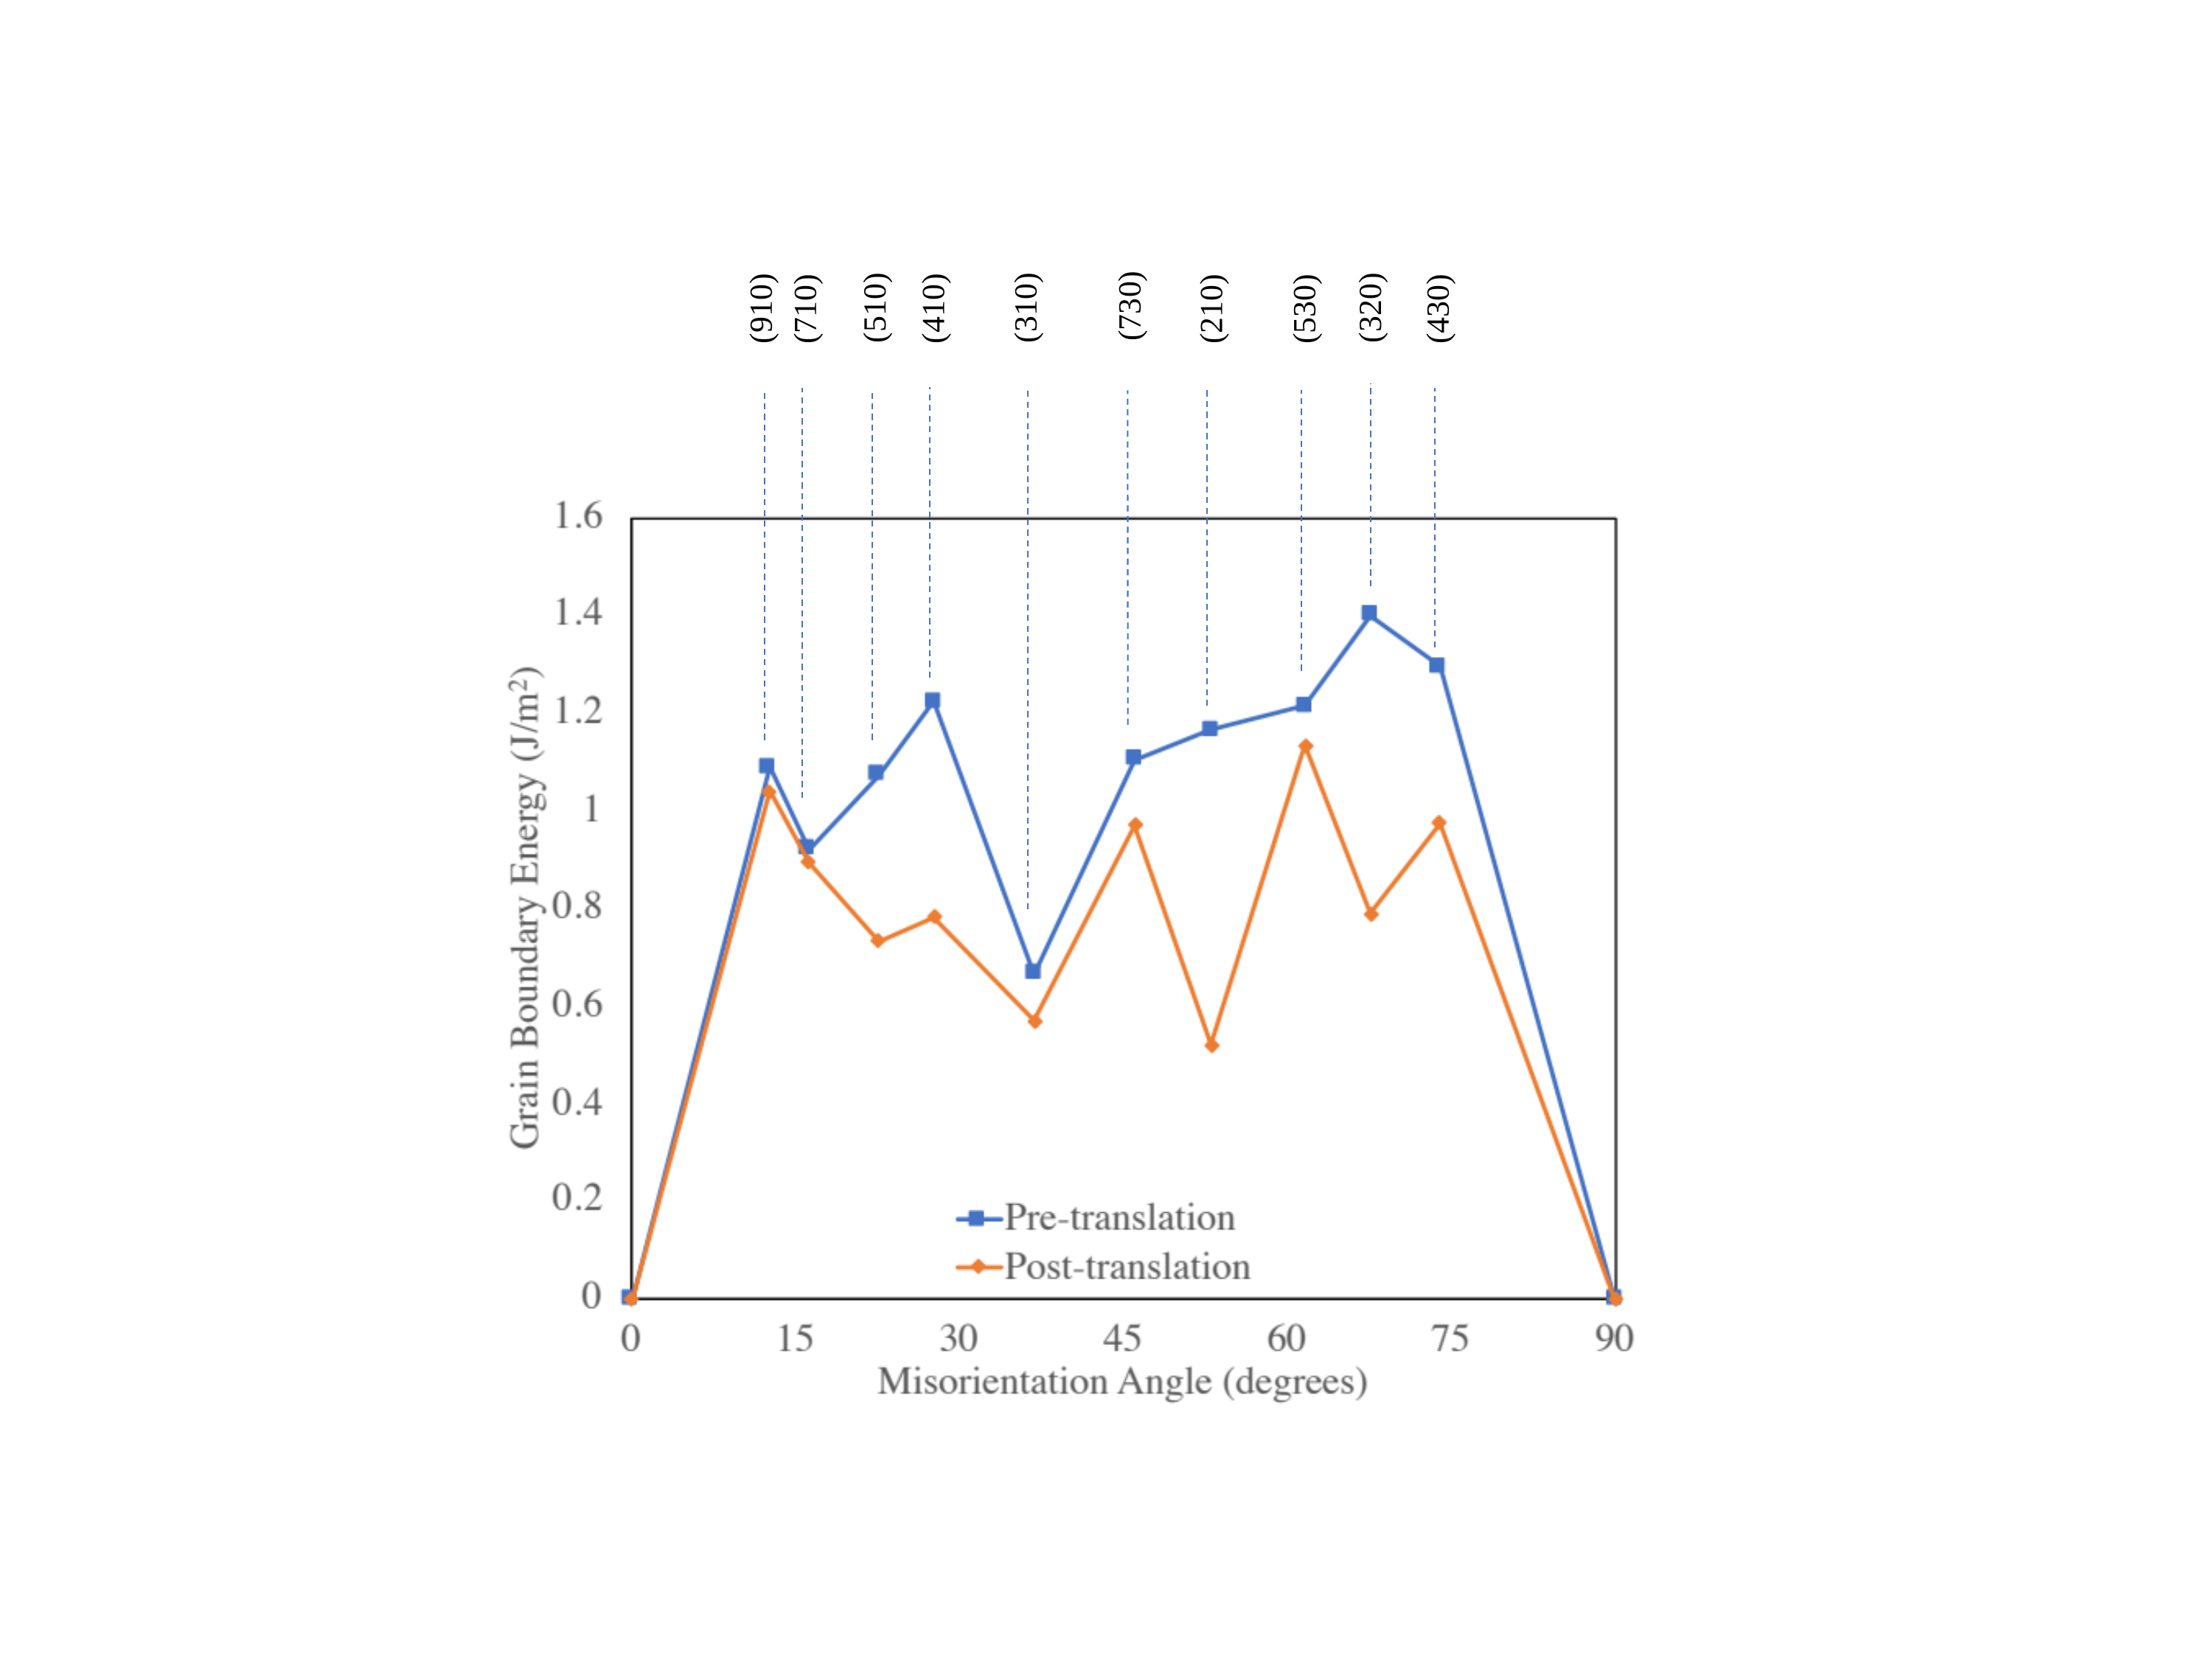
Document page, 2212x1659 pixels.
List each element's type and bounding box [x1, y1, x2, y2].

picture [480, 487, 1656, 1428]
text_box [734, 212, 1462, 909]
